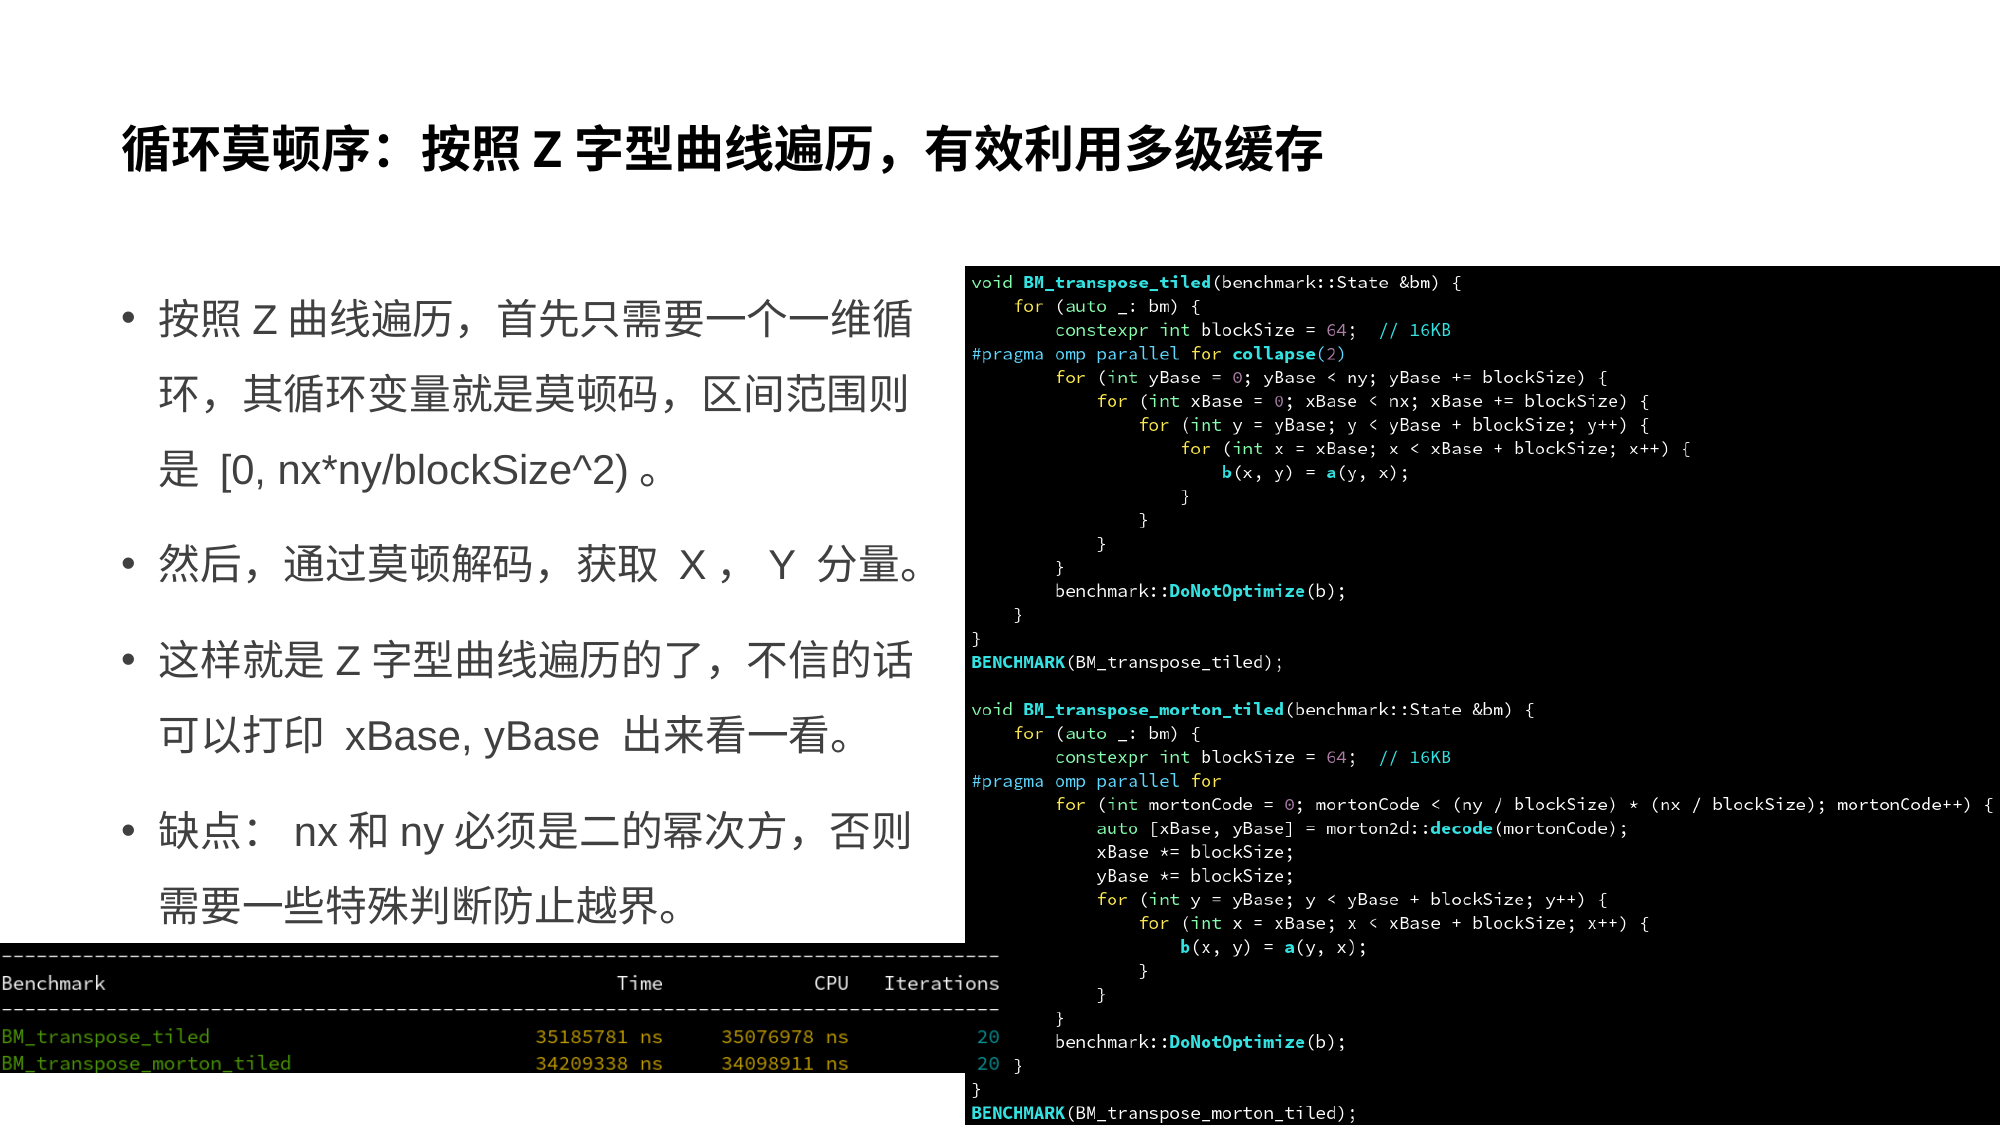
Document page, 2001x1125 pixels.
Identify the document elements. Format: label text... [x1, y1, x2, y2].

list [965, 266, 2000, 1125]
list 按照Z曲线遍历，首先只需要一个一维循环，其循环变量就是莫顿码，区间范围则是 [0, nx*ny/blockSize^2)。 然后，通过莫顿解码，获取 X，Y 分量。 这样就是Z字型曲线遍历的了，不信的话可以打印 xBase, yBase 出来看一看。 缺点：nx和ny必须是二的幂次方，否则需要一些特殊判断防止越界。 [106, 259, 957, 943]
picture [0, 943, 1002, 1073]
title 循环莫顿序：按照Z字型曲线遍历，有效利用多级缓存 [106, 42, 1832, 260]
